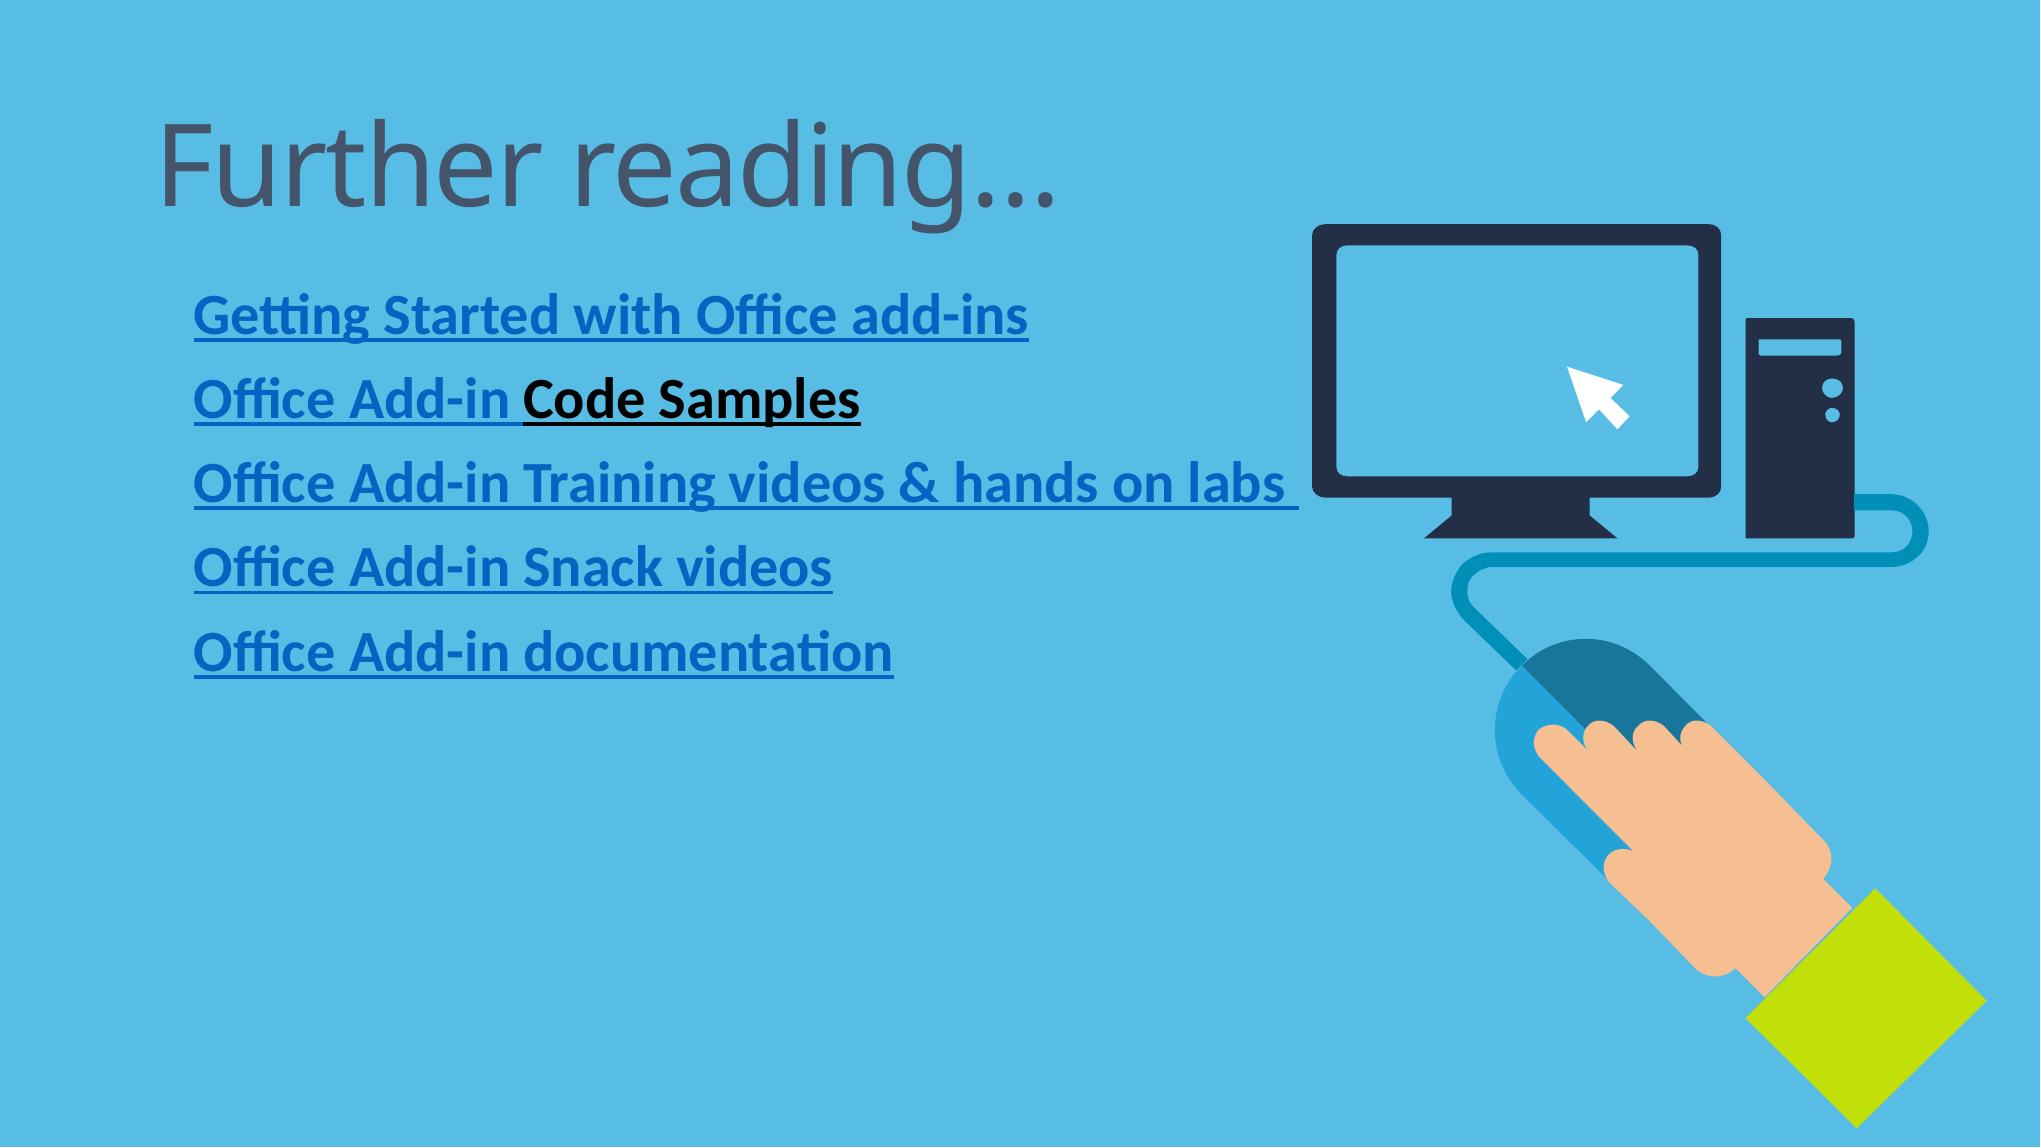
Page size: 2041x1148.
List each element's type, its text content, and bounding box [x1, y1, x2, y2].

title Further reading… [139, 88, 1899, 240]
list Getting Started with Office add-ins Office Add-in Code Samples Office Add-in Training videos & hands on labs Office Add-in Snack videos Office Add-in documentation [169, 268, 1311, 950]
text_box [1311, 224, 1987, 1129]
